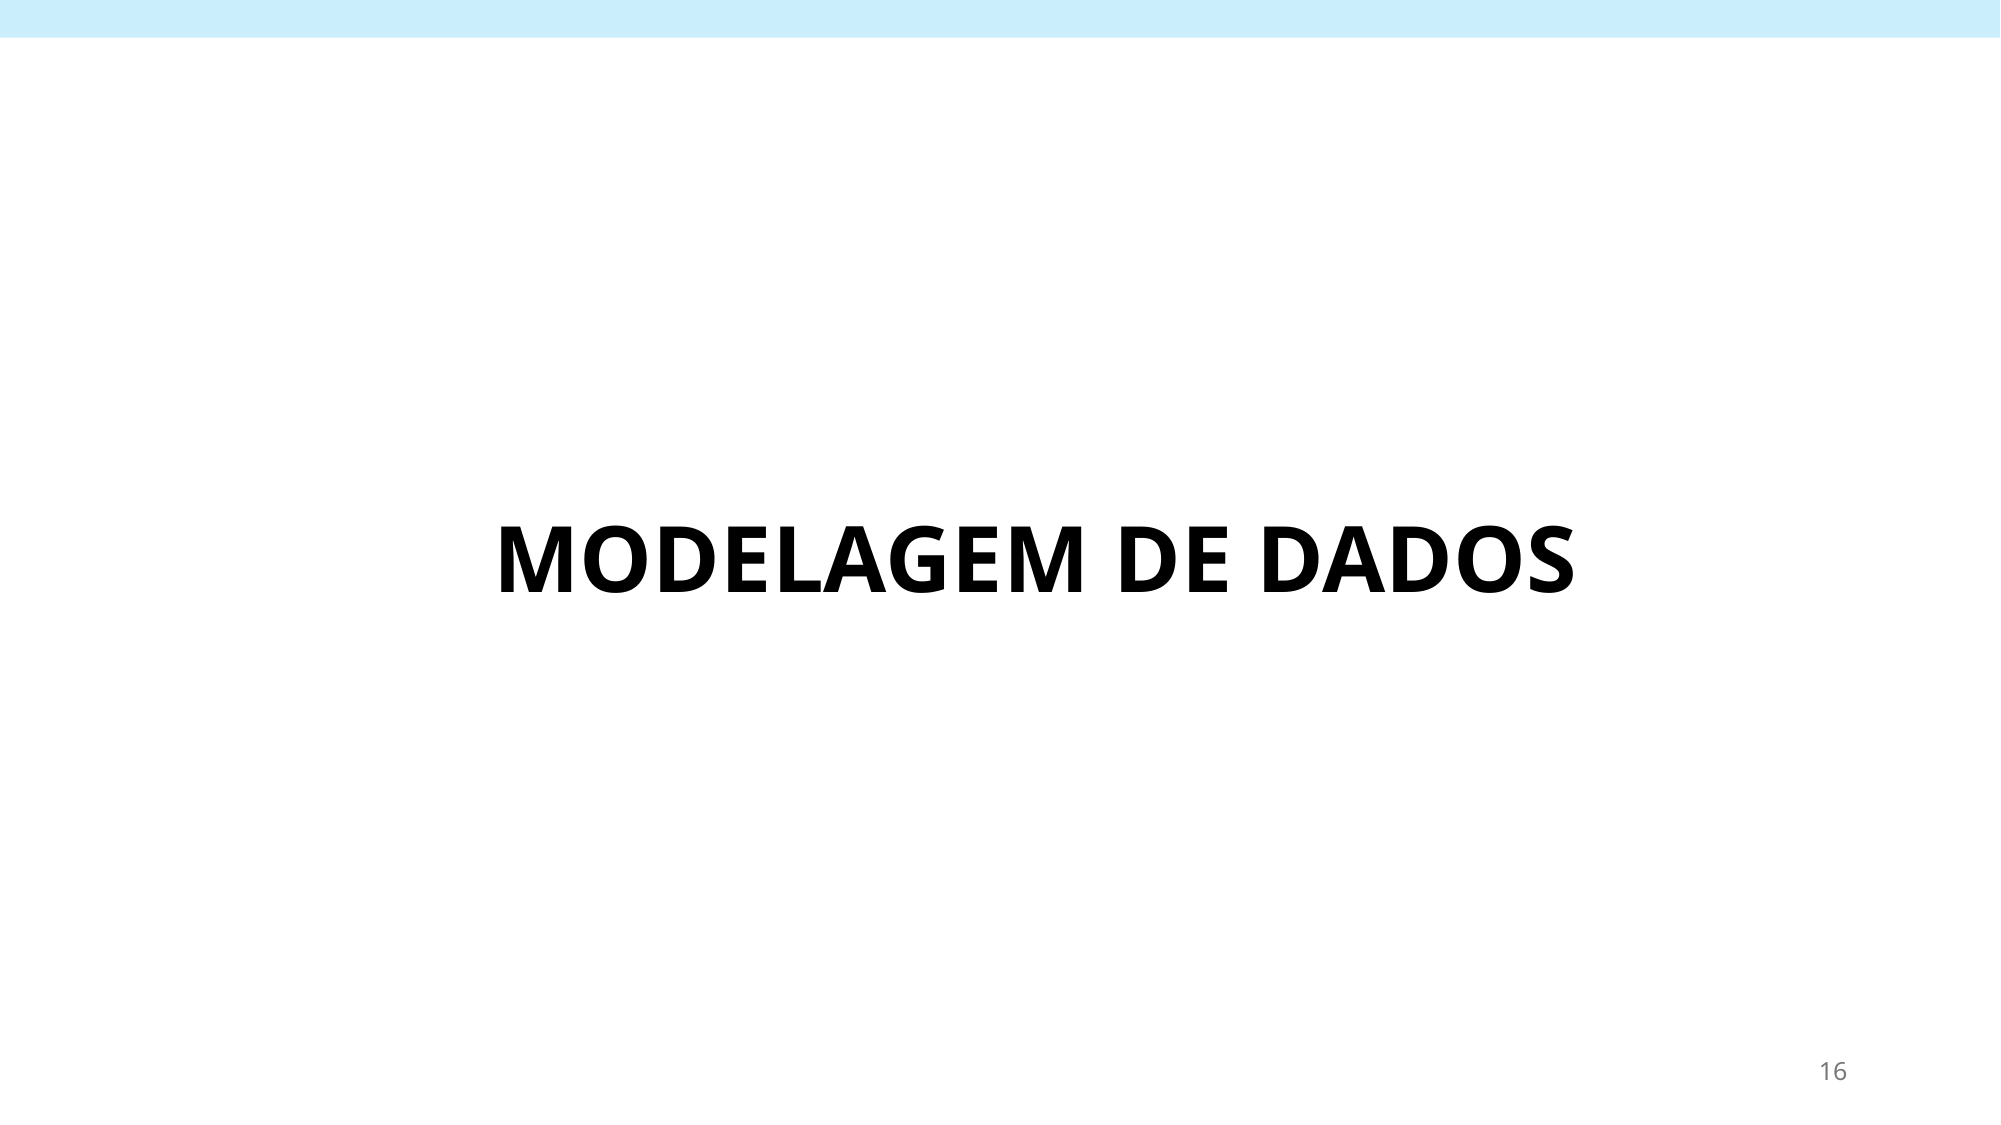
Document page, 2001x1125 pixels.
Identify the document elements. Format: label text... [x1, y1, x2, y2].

title MODELAGEM DE DADOS [129, 453, 1943, 672]
slide_number 16 [1412, 1042, 1863, 1103]
text_box [0, 0, 2000, 39]
